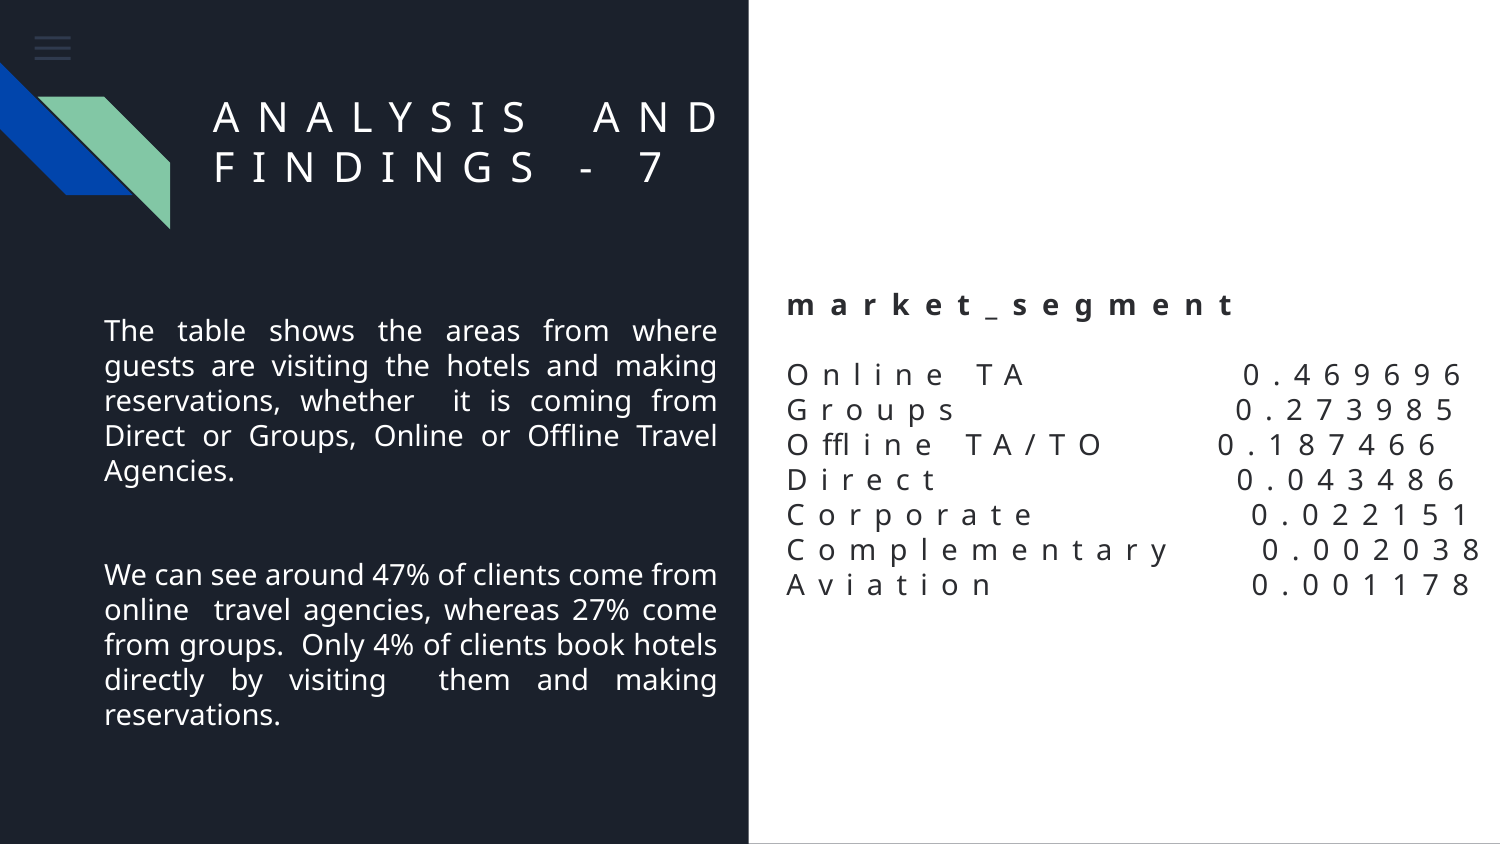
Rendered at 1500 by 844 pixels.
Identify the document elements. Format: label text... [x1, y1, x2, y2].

title The table shows the areas from where guests are visiting the hotels and making reservations, whether it is coming from Direct or Groups, Online or Offline Travel Agencies. We can see around 47% of clients come from online travel agencies, whereas 27% come from groups. Only 4% of clients book hotels directly by visiting them and making reservations. [39, 296, 734, 701]
text_box market_segment Online TA 0.469696 Groups 0.273985 Offline TA/TO 0.187466 Direct 0.043486 Corporate 0.022151 Complementary 0.002038 Aviation 0.001178 [786, 286, 1500, 602]
title ANALYSIS AND FINDINGS - 7 [197, 75, 750, 279]
